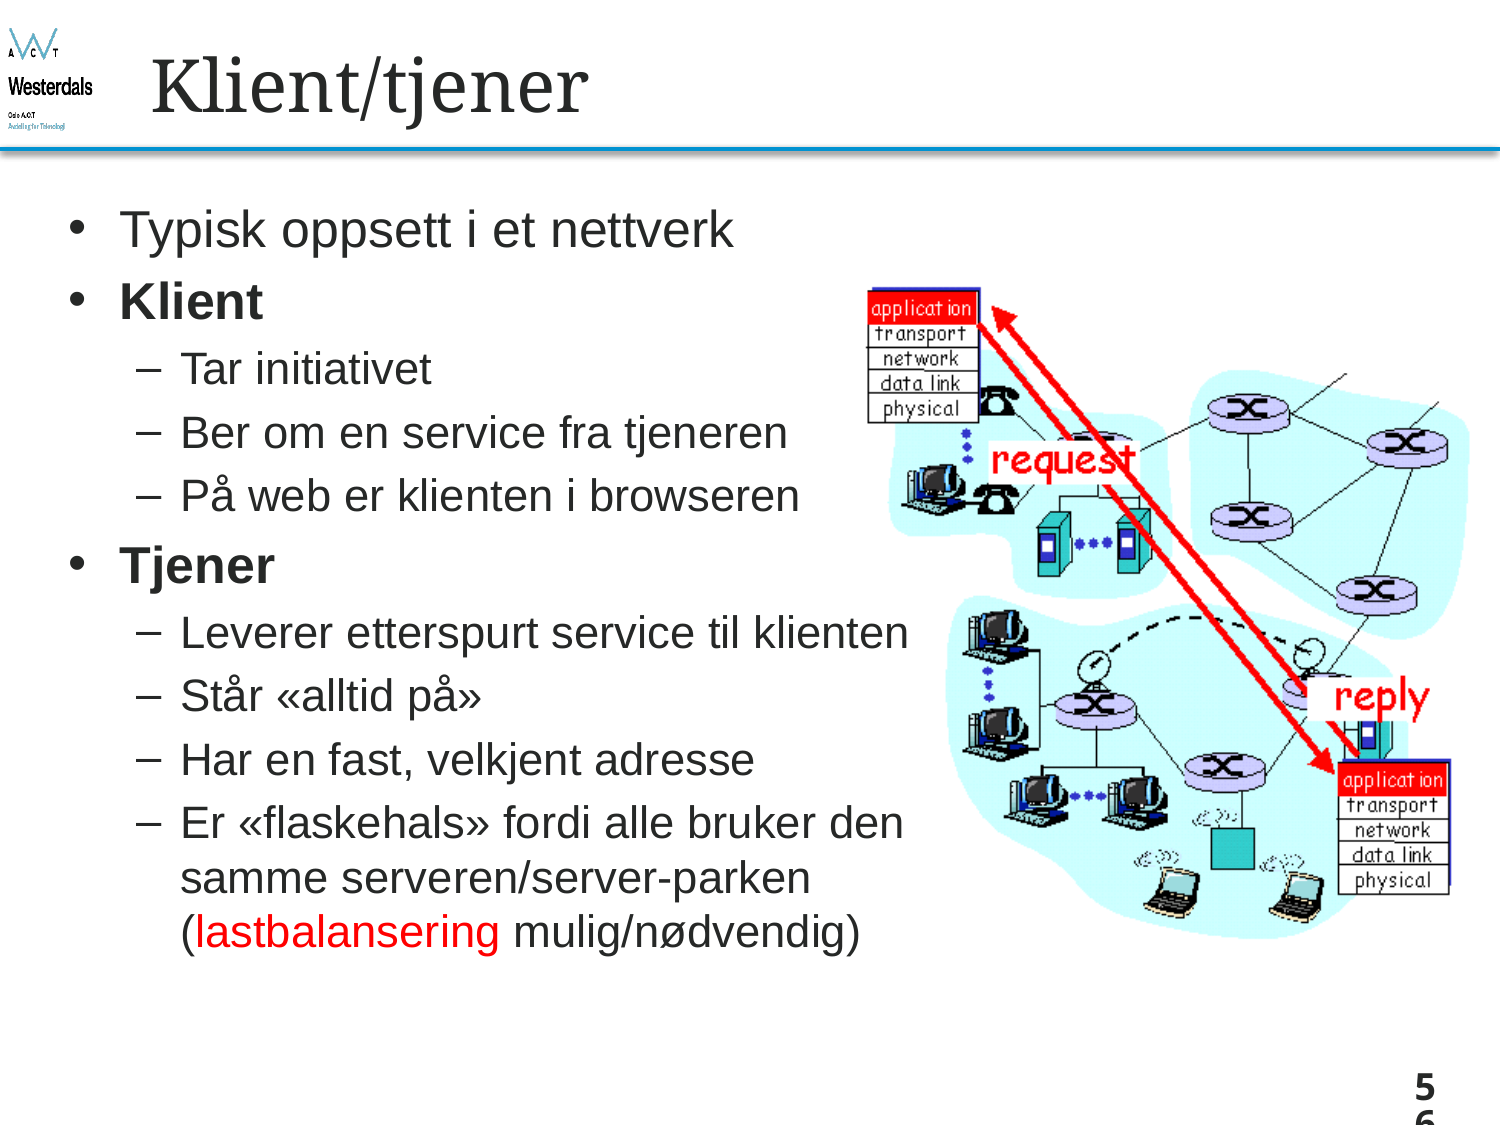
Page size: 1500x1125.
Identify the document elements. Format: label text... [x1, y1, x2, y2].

slide_number 56 [1399, 1058, 1467, 1119]
picture [854, 278, 1500, 947]
list Typisk oppsett i et nettverk Klient Tar initiativet Ber om en service fra tjeneren På web er klienten i browseren Tjener Leverer etterspurt service til klienten Står «alltid på» Har en fast, velkjent adresse Er «flaskehals» fordi alle bruker den samme serveren/server-parken (lastbalansering mulig/nødvendig) [52, 187, 940, 1051]
picture [0, 0, 102, 146]
title Klient/tjener [135, 30, 1416, 136]
